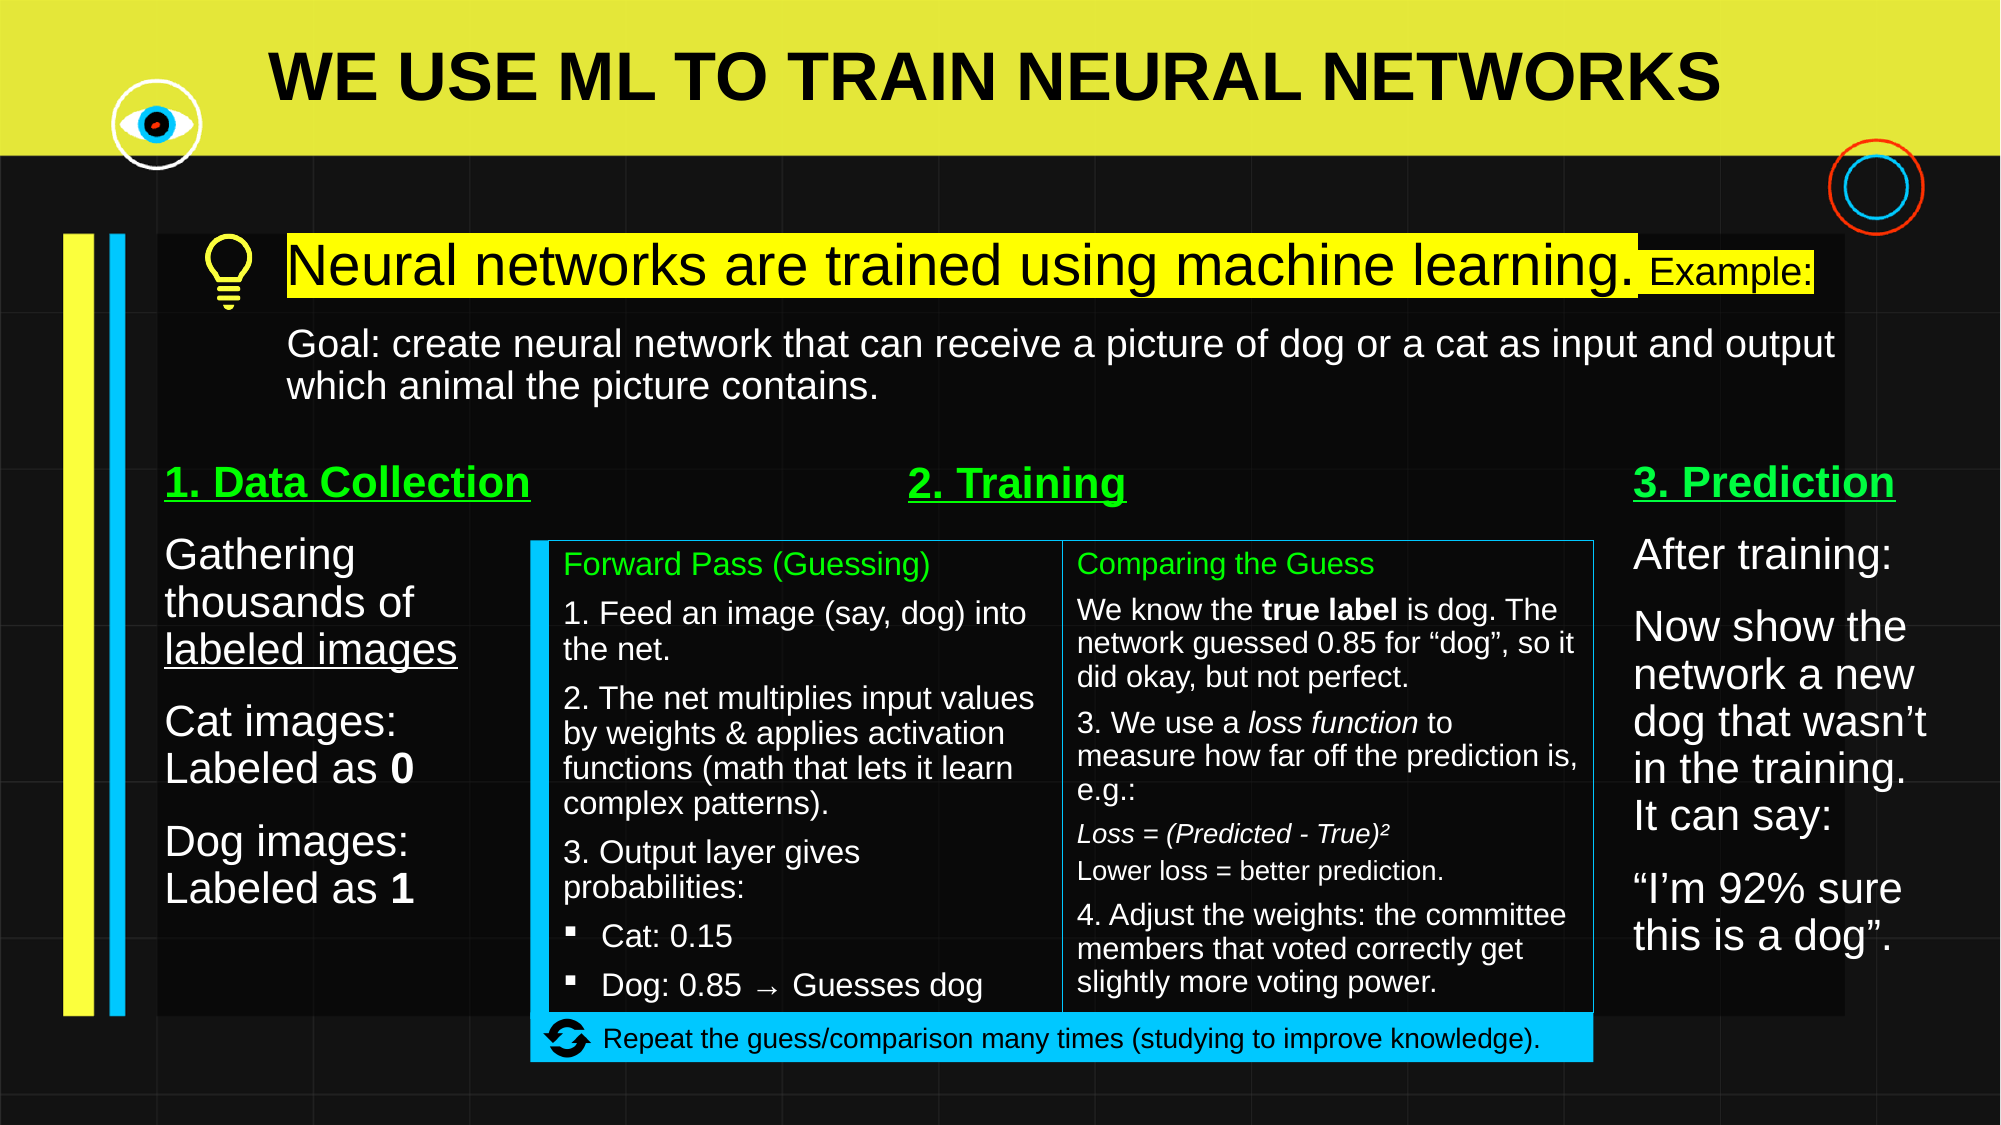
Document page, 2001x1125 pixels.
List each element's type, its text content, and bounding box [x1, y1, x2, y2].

picture [0, 0, 2001, 1125]
text_box Forward Pass (Guessing) 1. Feed an image (say, dog) into the net. 2. The net multiplies input values by weights & applies activation functions (math that lets it learn complex patterns). 3. Output layer gives probabilities: Cat: 0.15 Dog: 0.85 → Guesses dog [550, 540, 1062, 1012]
text_box 2. Training [892, 446, 1204, 515]
title WE USE ML TO TRAIN NEURAL NETWORKS [253, 22, 1817, 135]
text_box Repeat the guess/comparison many times (studying to improve knowledge). [593, 1012, 1594, 1063]
text_box [529, 539, 550, 1020]
text_box 3. Prediction After training: Now show the network a new dog that wasn’t in the training. It can say: “I’m 92% sure this is a dog”. [1618, 452, 1953, 970]
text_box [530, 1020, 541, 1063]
text_box Comparing the Guess We know the true label is dog. The network guessed 0.85 for “dog”, so it did okay, but not perfect. 3. We use a loss function to measure how far off the prediction is, e.g.: Loss = (Predicted - True)² Lower loss = better prediction. 4. Adjust the weights: the committee members that voted correctly get slightly more voting power. [1062, 540, 1594, 1012]
list Neural networks are trained using machine learning. Example: Goal: create neural network that can receive a picture of dog or a cat as input and output which animal the picture contains. [271, 228, 1863, 422]
text_box 1. Data Collection Gathering thousands of labeled images Cat images: Labeled as 0 Dog images: Labeled as 1 [149, 452, 561, 862]
